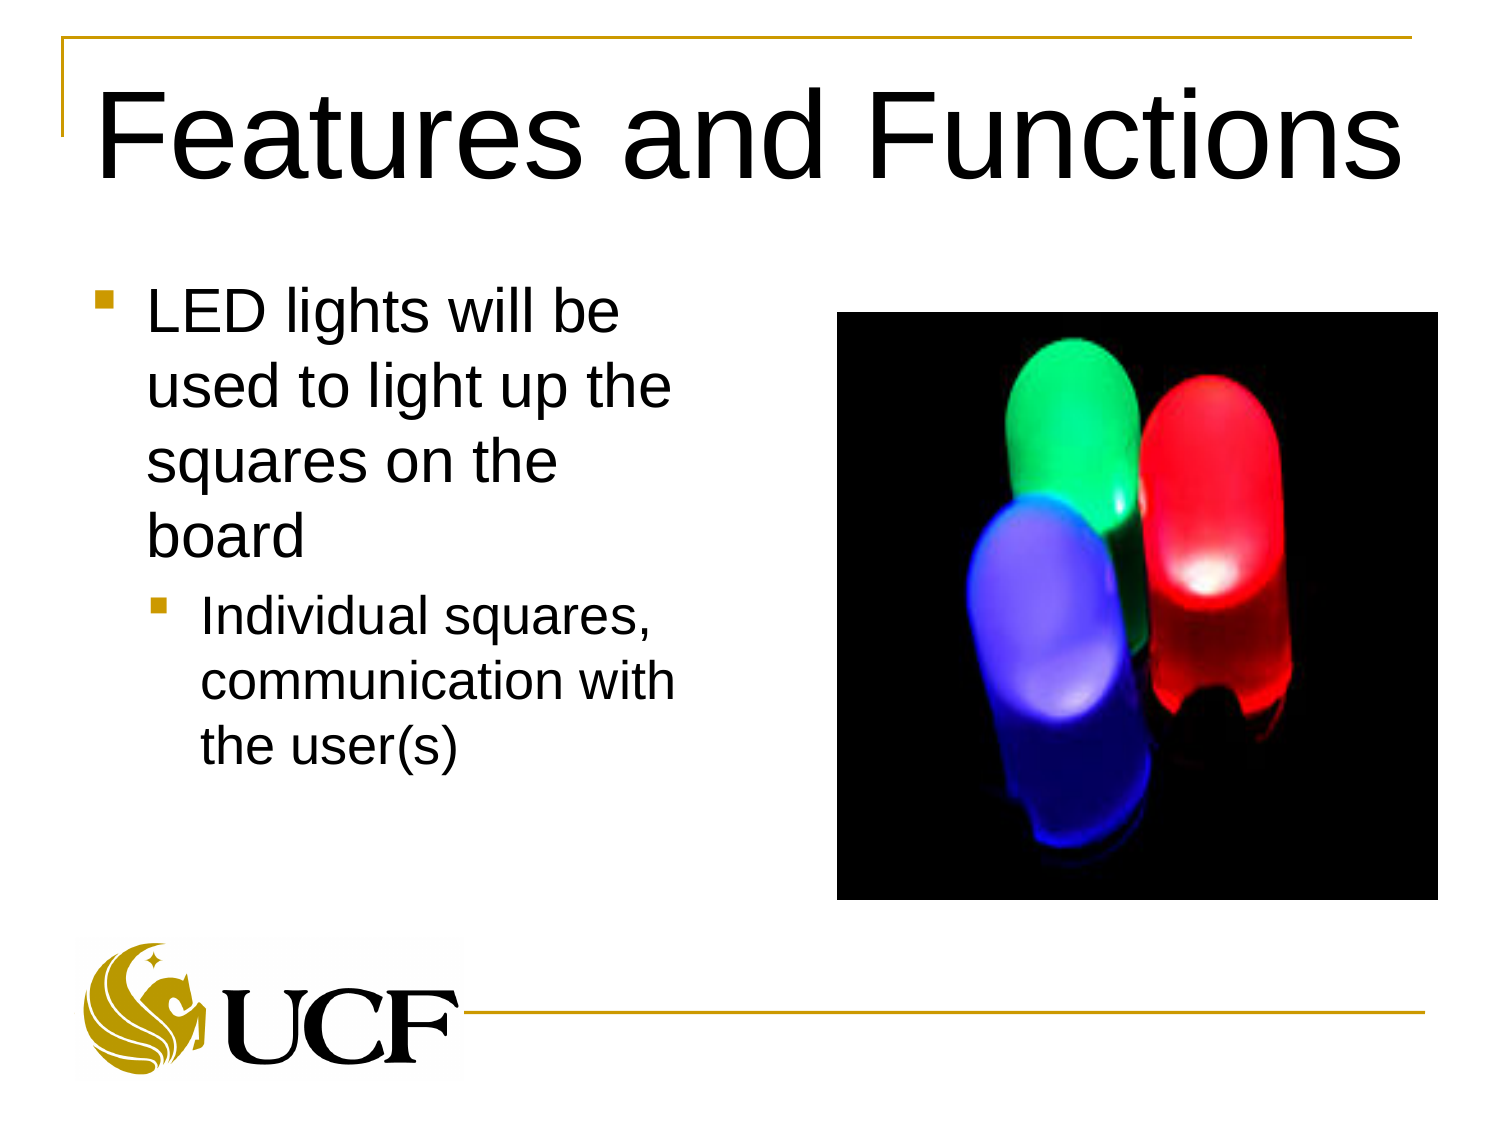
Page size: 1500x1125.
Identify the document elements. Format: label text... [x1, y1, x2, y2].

picture [74, 937, 464, 1082]
title Features and Functions [75, 45, 1425, 233]
picture [837, 312, 1438, 901]
list LED lights will be used to light up the squares on the board Individual squares, communication with the user(s) [75, 262, 713, 1006]
